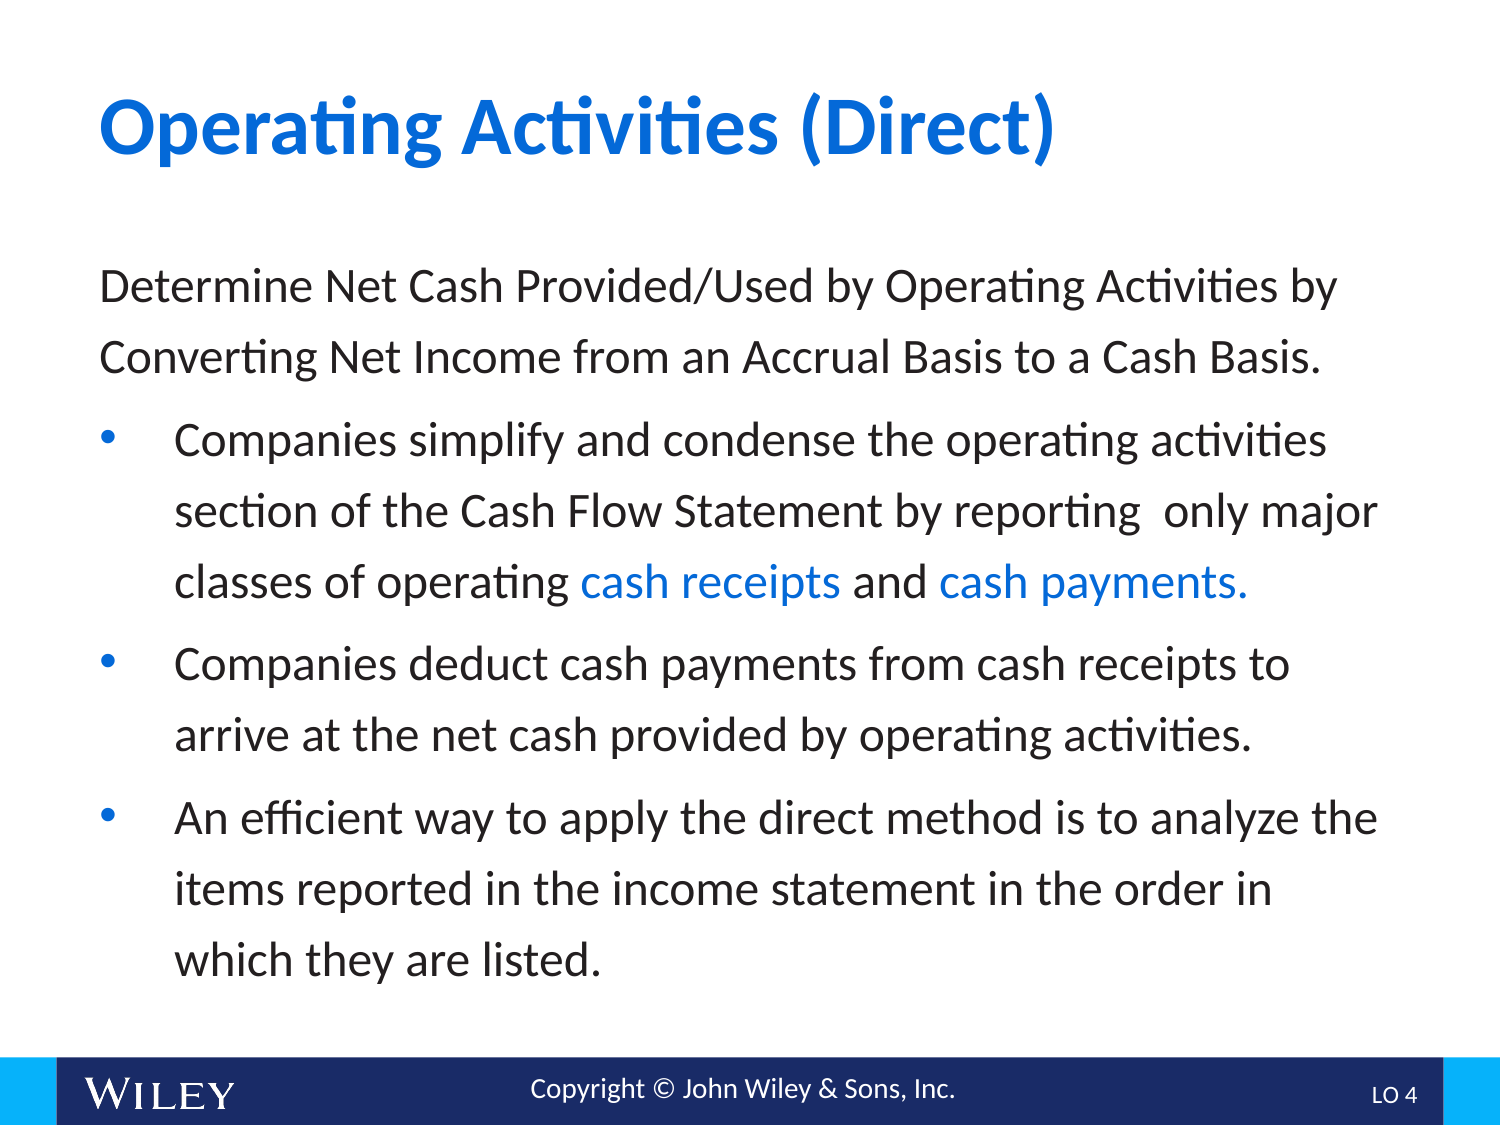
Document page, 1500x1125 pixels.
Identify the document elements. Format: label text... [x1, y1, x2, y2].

list L O 4 [1309, 1065, 1433, 1125]
title Operating Activities (Direct) [84, 75, 1416, 215]
list Determine Net Cash Provided/Used by Operating Activities by Converting Net Income from an Accrual Basis to a Cash Basis. Companies simplify and condense the operating activities section of the Cash Flow Statement by reporting only major classes of operating cash receipts and cash payments. Companies deduct cash payments from cash receipts to arrive at the net cash provided by operating activities. An efficient way to apply the direct method is to analyze the items reported in the income statement in the order in which they are listed. [84, 233, 1416, 1048]
